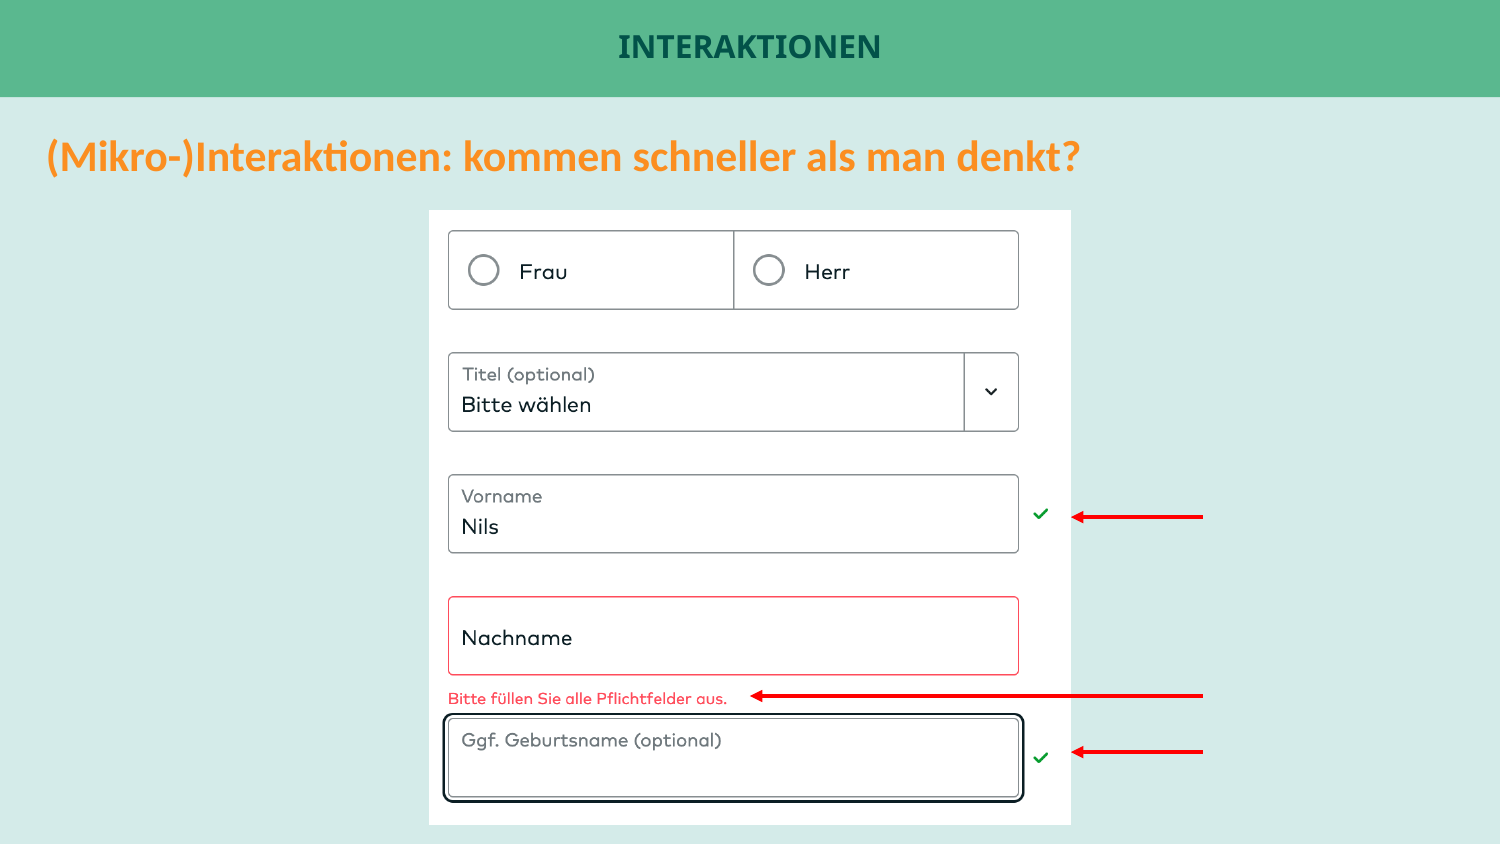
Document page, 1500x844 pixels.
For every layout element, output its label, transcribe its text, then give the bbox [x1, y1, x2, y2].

picture [429, 210, 1071, 825]
list (Mikro-)Interaktionen: kommen schneller als man denkt? [30, 126, 1427, 782]
title Interaktionen [0, 0, 1500, 98]
